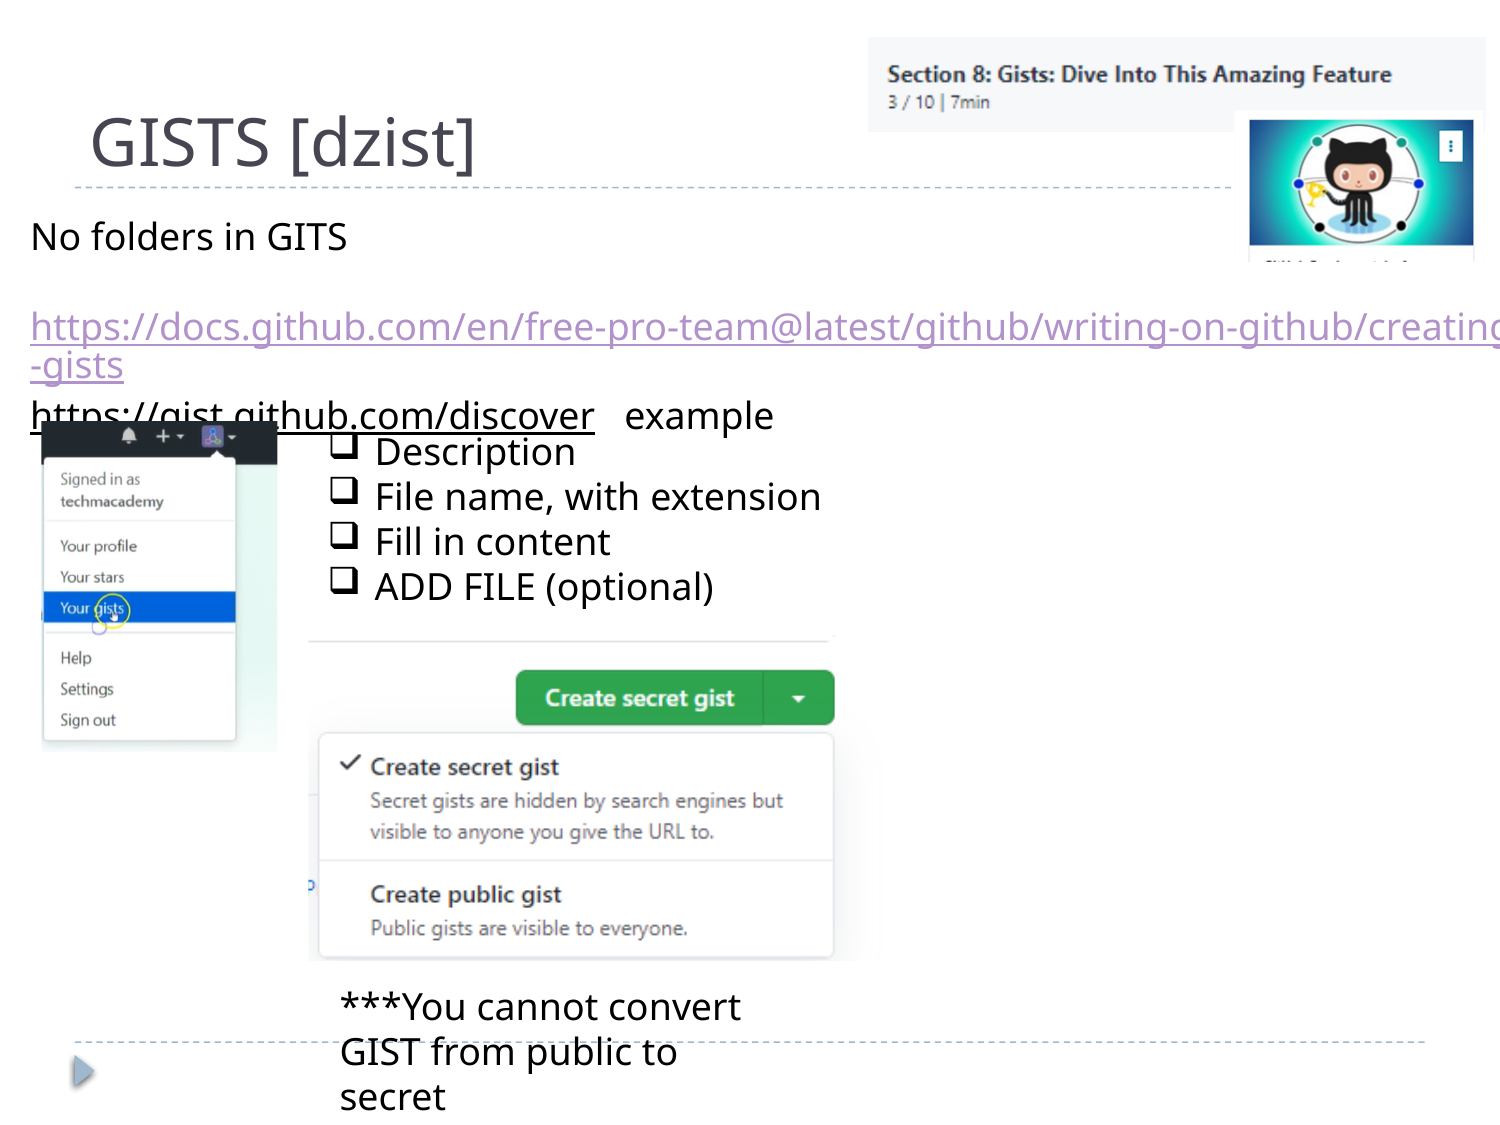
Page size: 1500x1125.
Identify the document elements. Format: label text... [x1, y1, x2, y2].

text_box Description File name, with extension Fill in content ADD FILE (optional) [312, 421, 1282, 616]
title GISTS [dzist] [75, 37, 1226, 188]
text_box ***You cannot convert GIST from public to secret [324, 975, 809, 1125]
text_box No folders in GITS https://docs.github.com/en/free-pro-team@latest/github/writing-on-github/creating-gists https://gist.github.com/discover example [15, 205, 1500, 413]
picture [308, 635, 892, 961]
picture [867, 37, 1486, 262]
picture [40, 420, 278, 753]
